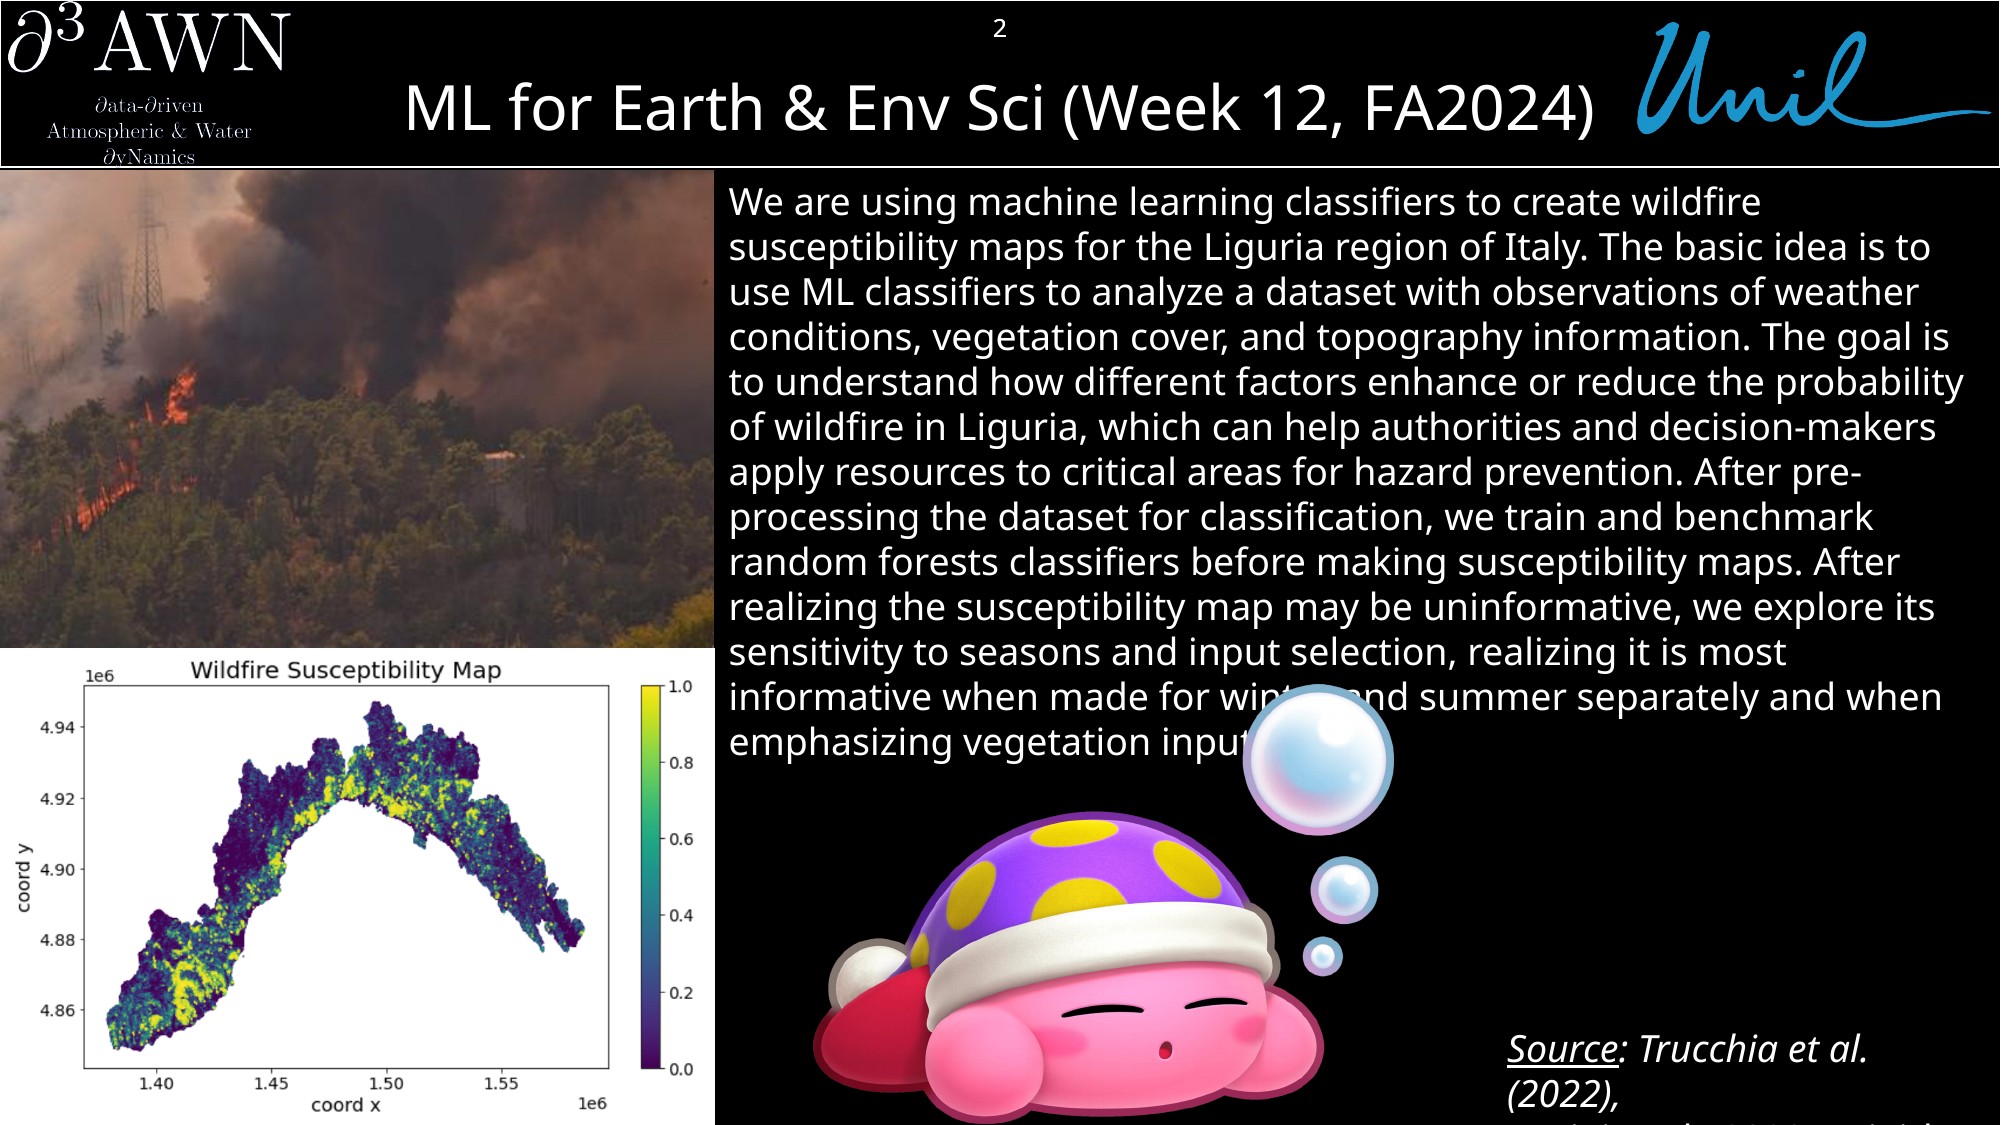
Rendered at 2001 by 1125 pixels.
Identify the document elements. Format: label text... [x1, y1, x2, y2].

text_box Source: Trucchia et al. (2022), Tonini et al. (2020), WiKirby [1492, 1017, 2000, 1125]
picture [1609, 22, 2000, 145]
picture [813, 684, 1394, 1124]
picture [0, 0, 298, 168]
picture [0, 170, 715, 1125]
slide_number 2 [774, 0, 1225, 60]
text_box We are using machine learning classifiers to create wildfire susceptibility maps for the Liguria region of Italy. The basic idea is to use ML classifiers to analyze a dataset with observations of weather conditions, vegetation cover, and topography information. The goal is to understand how different factors enhance or reduce the probability of wildfire in Liguria, which can help authorities and decision-makers apply resources to critical areas for hazard prevention. After pre-processing the dataset for classification, we train and benchmark random forests classifiers before making susceptibility maps. After realizing the susceptibility map may be uninformative, we explore its sensitivity to seasons and input selection, realizing it is most informative when made for winter and summer separately and when emphasizing vegetation inputs. [715, 170, 2000, 771]
